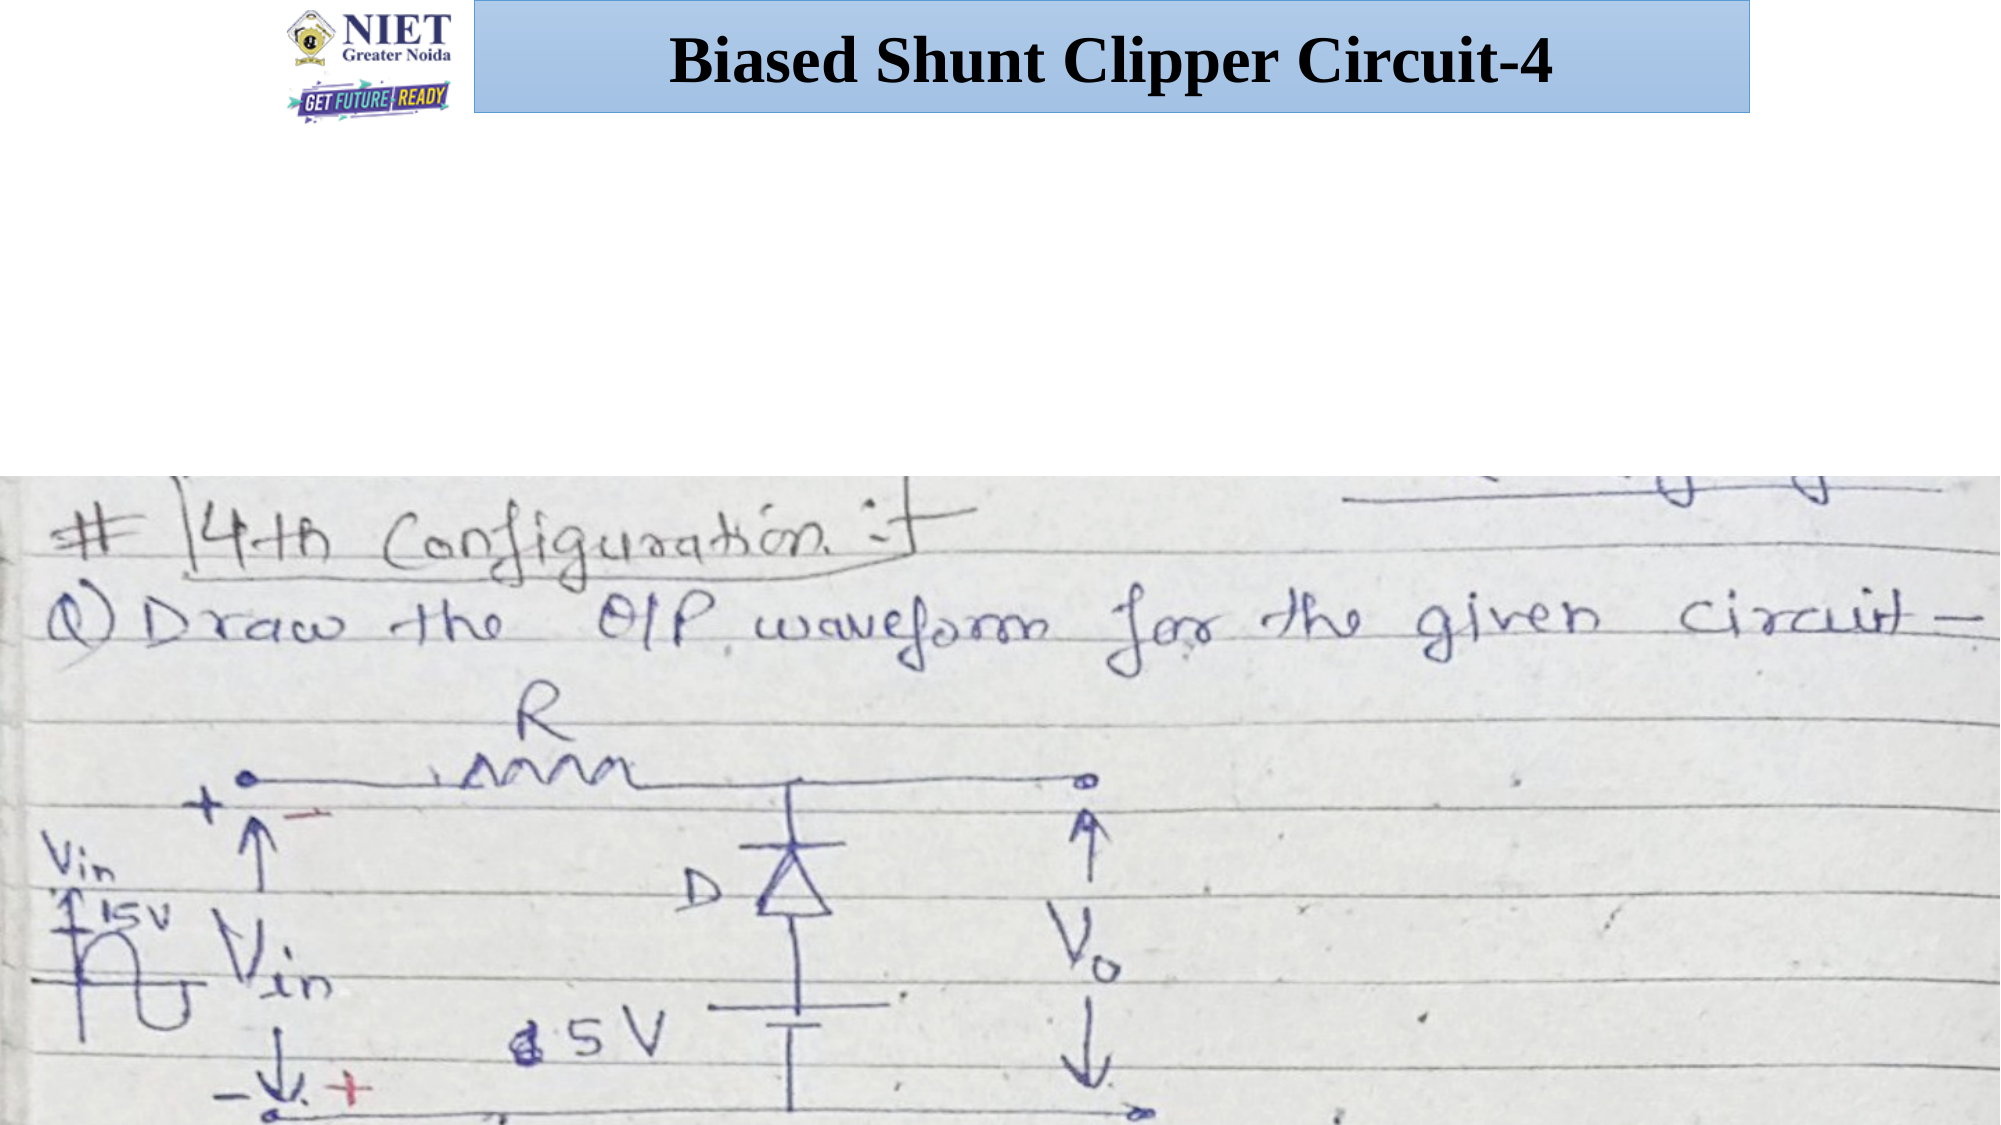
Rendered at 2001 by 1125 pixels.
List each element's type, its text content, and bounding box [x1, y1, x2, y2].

picture [249, 0, 488, 134]
text_box Biased Shunt Clipper Circuit-4 [488, 0, 1750, 113]
picture [0, 476, 2000, 1125]
